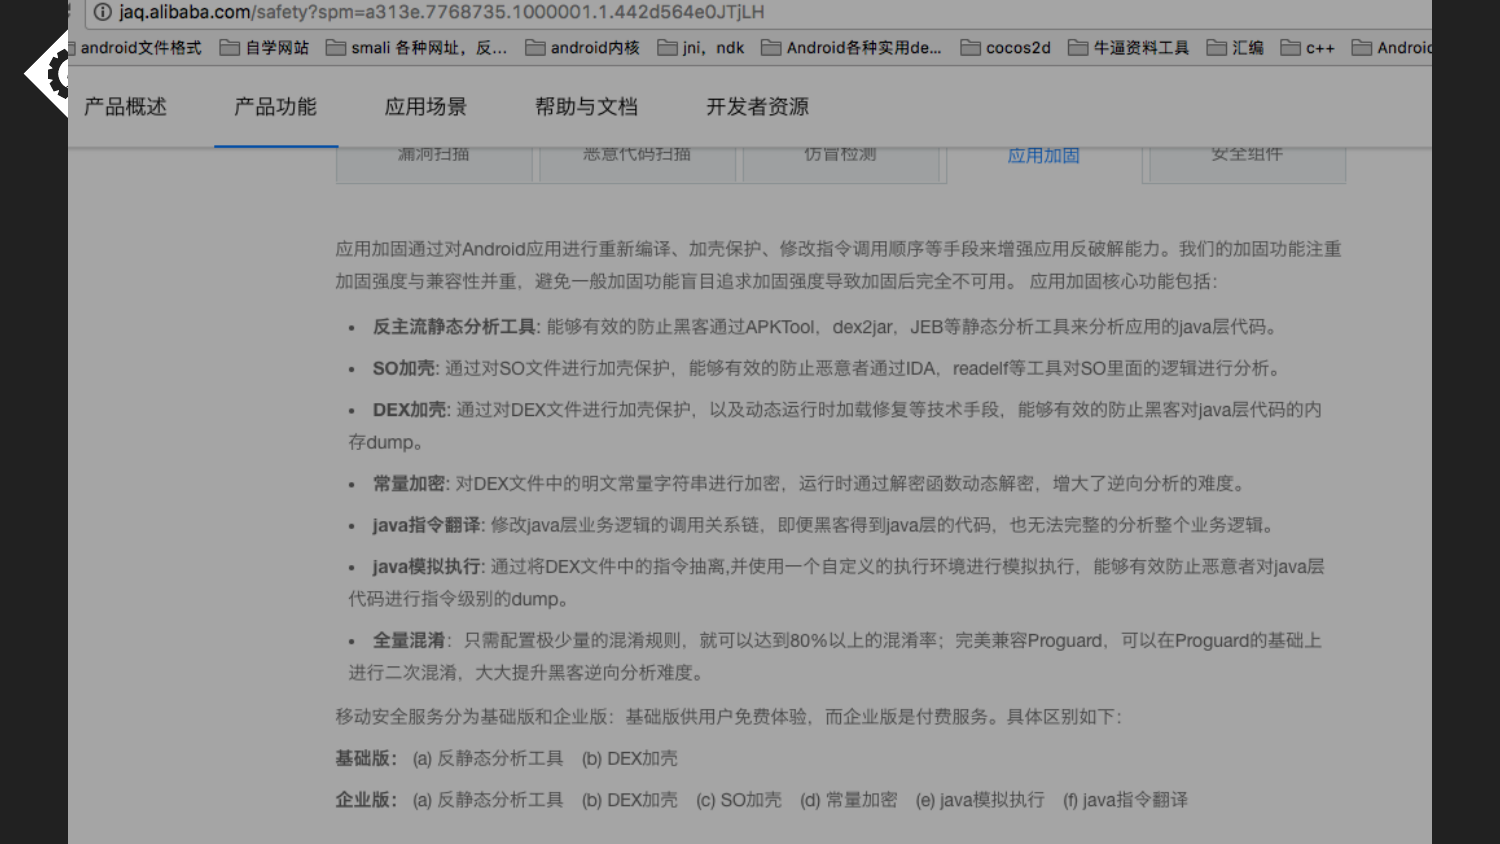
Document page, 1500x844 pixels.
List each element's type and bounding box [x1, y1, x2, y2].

picture [68, 0, 1432, 844]
text_box [22, 27, 68, 120]
text_box [48, 48, 68, 99]
